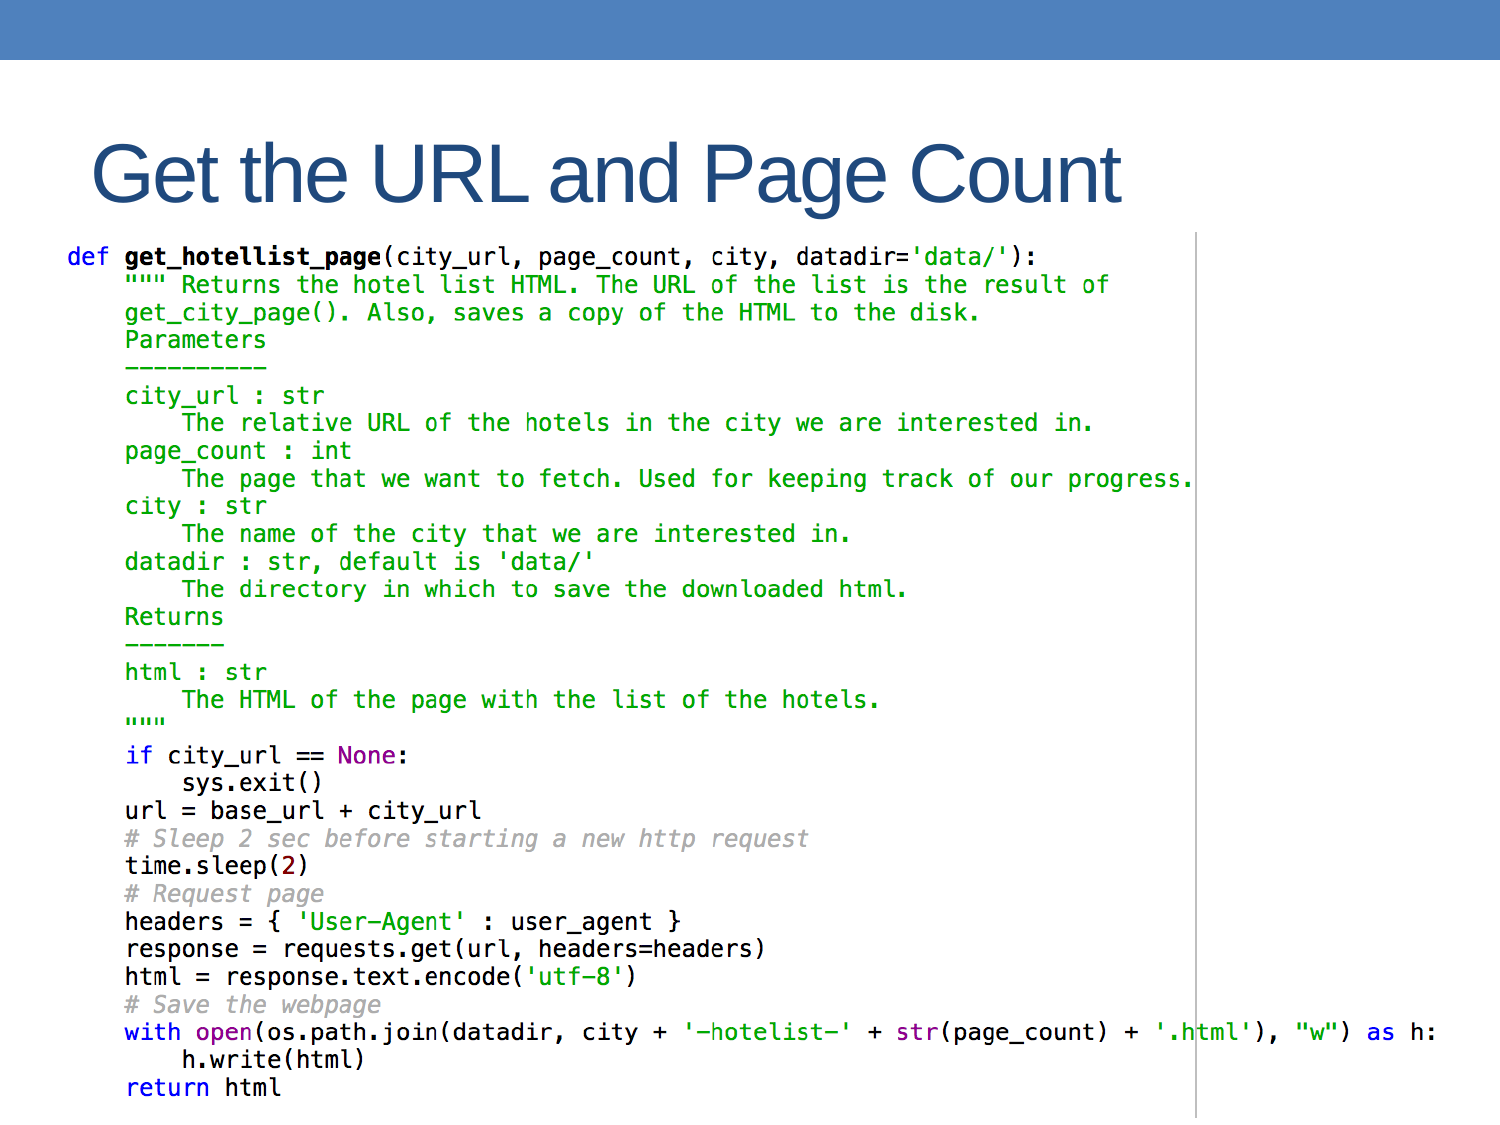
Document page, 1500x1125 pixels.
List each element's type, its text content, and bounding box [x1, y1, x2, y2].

picture [63, 232, 1456, 1119]
title Get the URL and Page Count [75, 87, 1425, 230]
